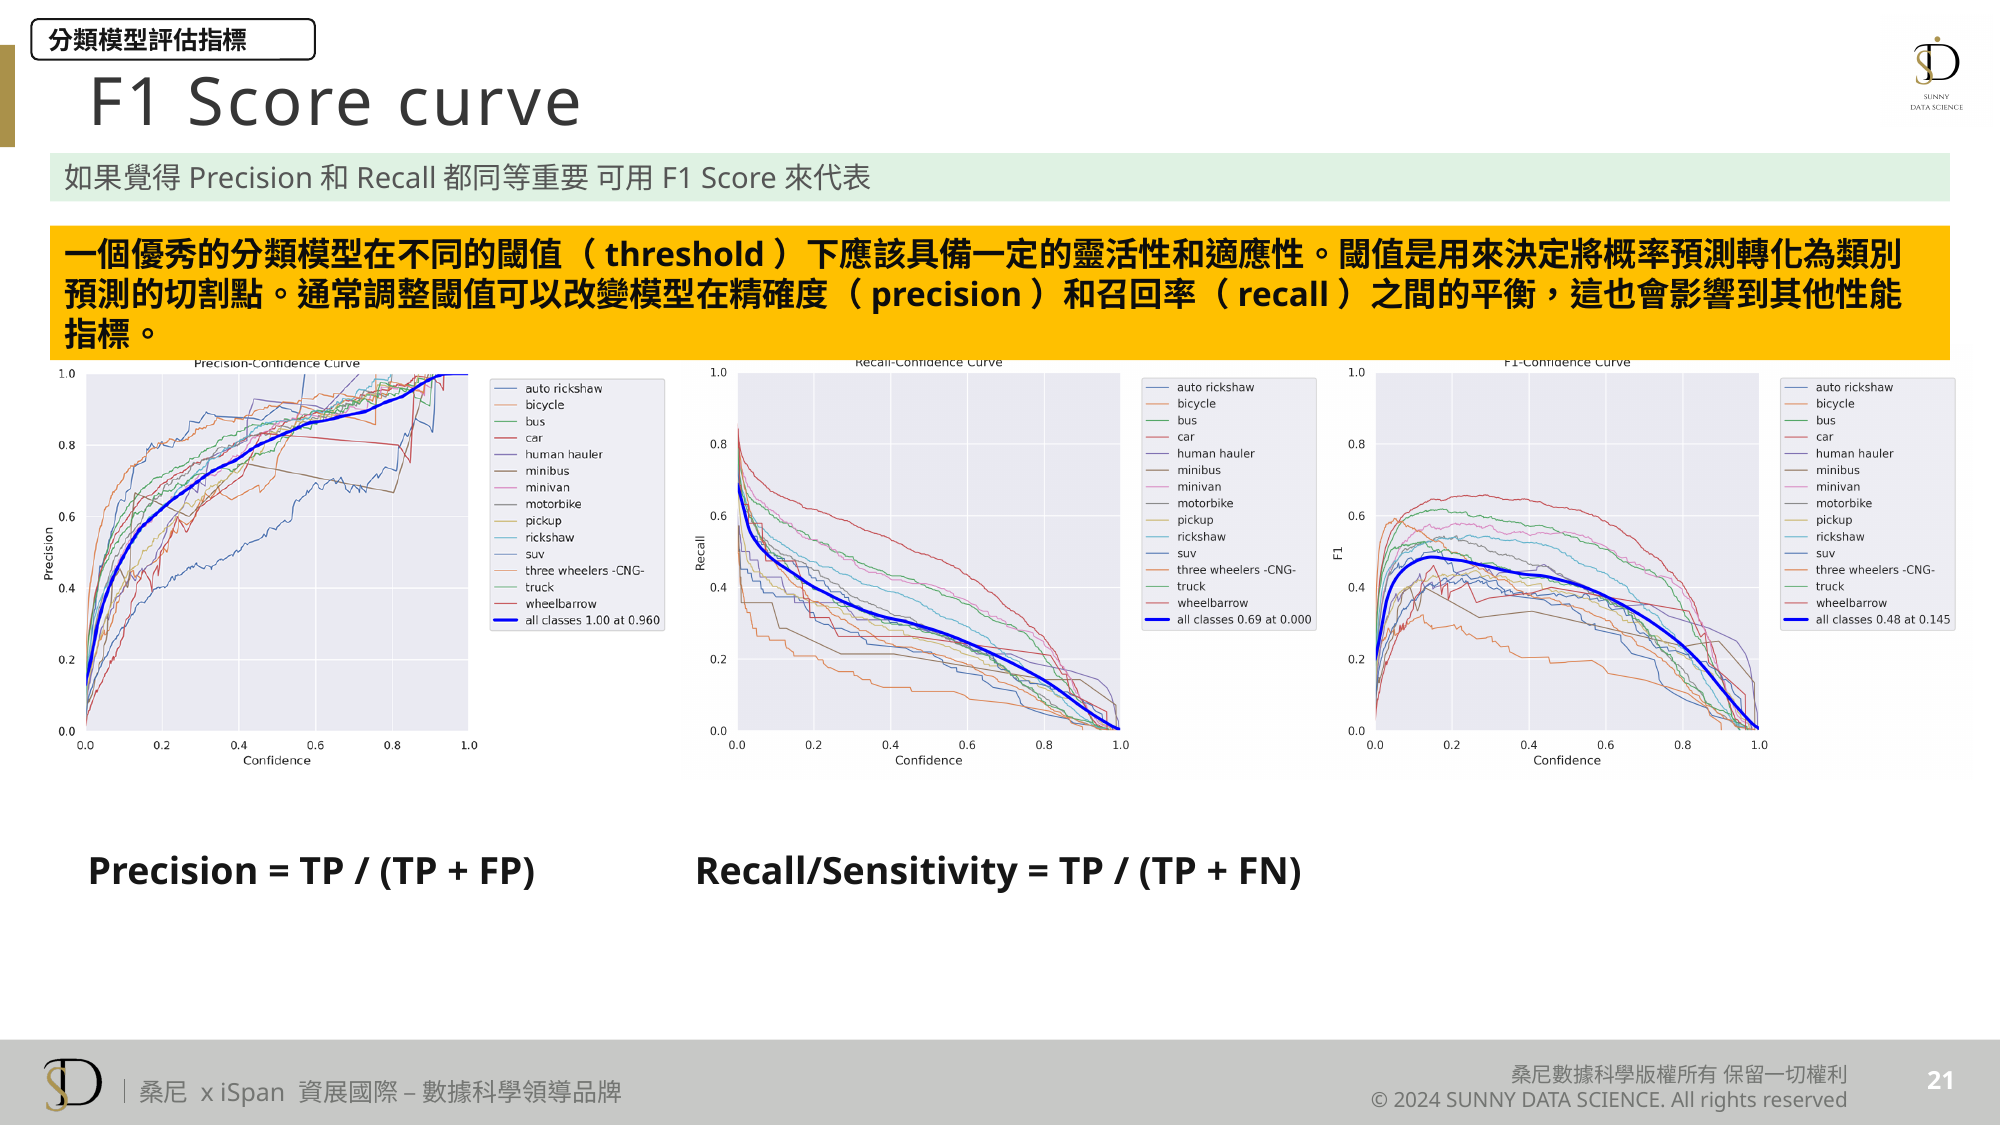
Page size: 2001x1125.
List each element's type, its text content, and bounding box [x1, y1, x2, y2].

text_box 分類模型評估指標 [30, 18, 316, 61]
text_box Precision = TP / (TP + FP) [72, 839, 561, 900]
text_box Recall/Sensitivity = TP / (TP + FN) [680, 839, 1318, 900]
text_box 一個優秀的分類模型在不同的閾值（threshold）下應該具備一定的靈活性和適應性。閾值是用來決定將概率預測轉化為類別預測的切割點。通常調整閾值可以改變模型在精確度（precision）和召回率（recall）之間的平衡，這也會影響到其他性能指標。 [50, 225, 1950, 345]
text_box F1 Score curve [73, 39, 1937, 152]
picture [1880, 14, 1993, 127]
text_box 如果覺得Precision和Recall都同等重要 可用F1 Score來代表 [49, 152, 1951, 202]
picture [29, 344, 1973, 780]
picture [0, 1020, 145, 1125]
